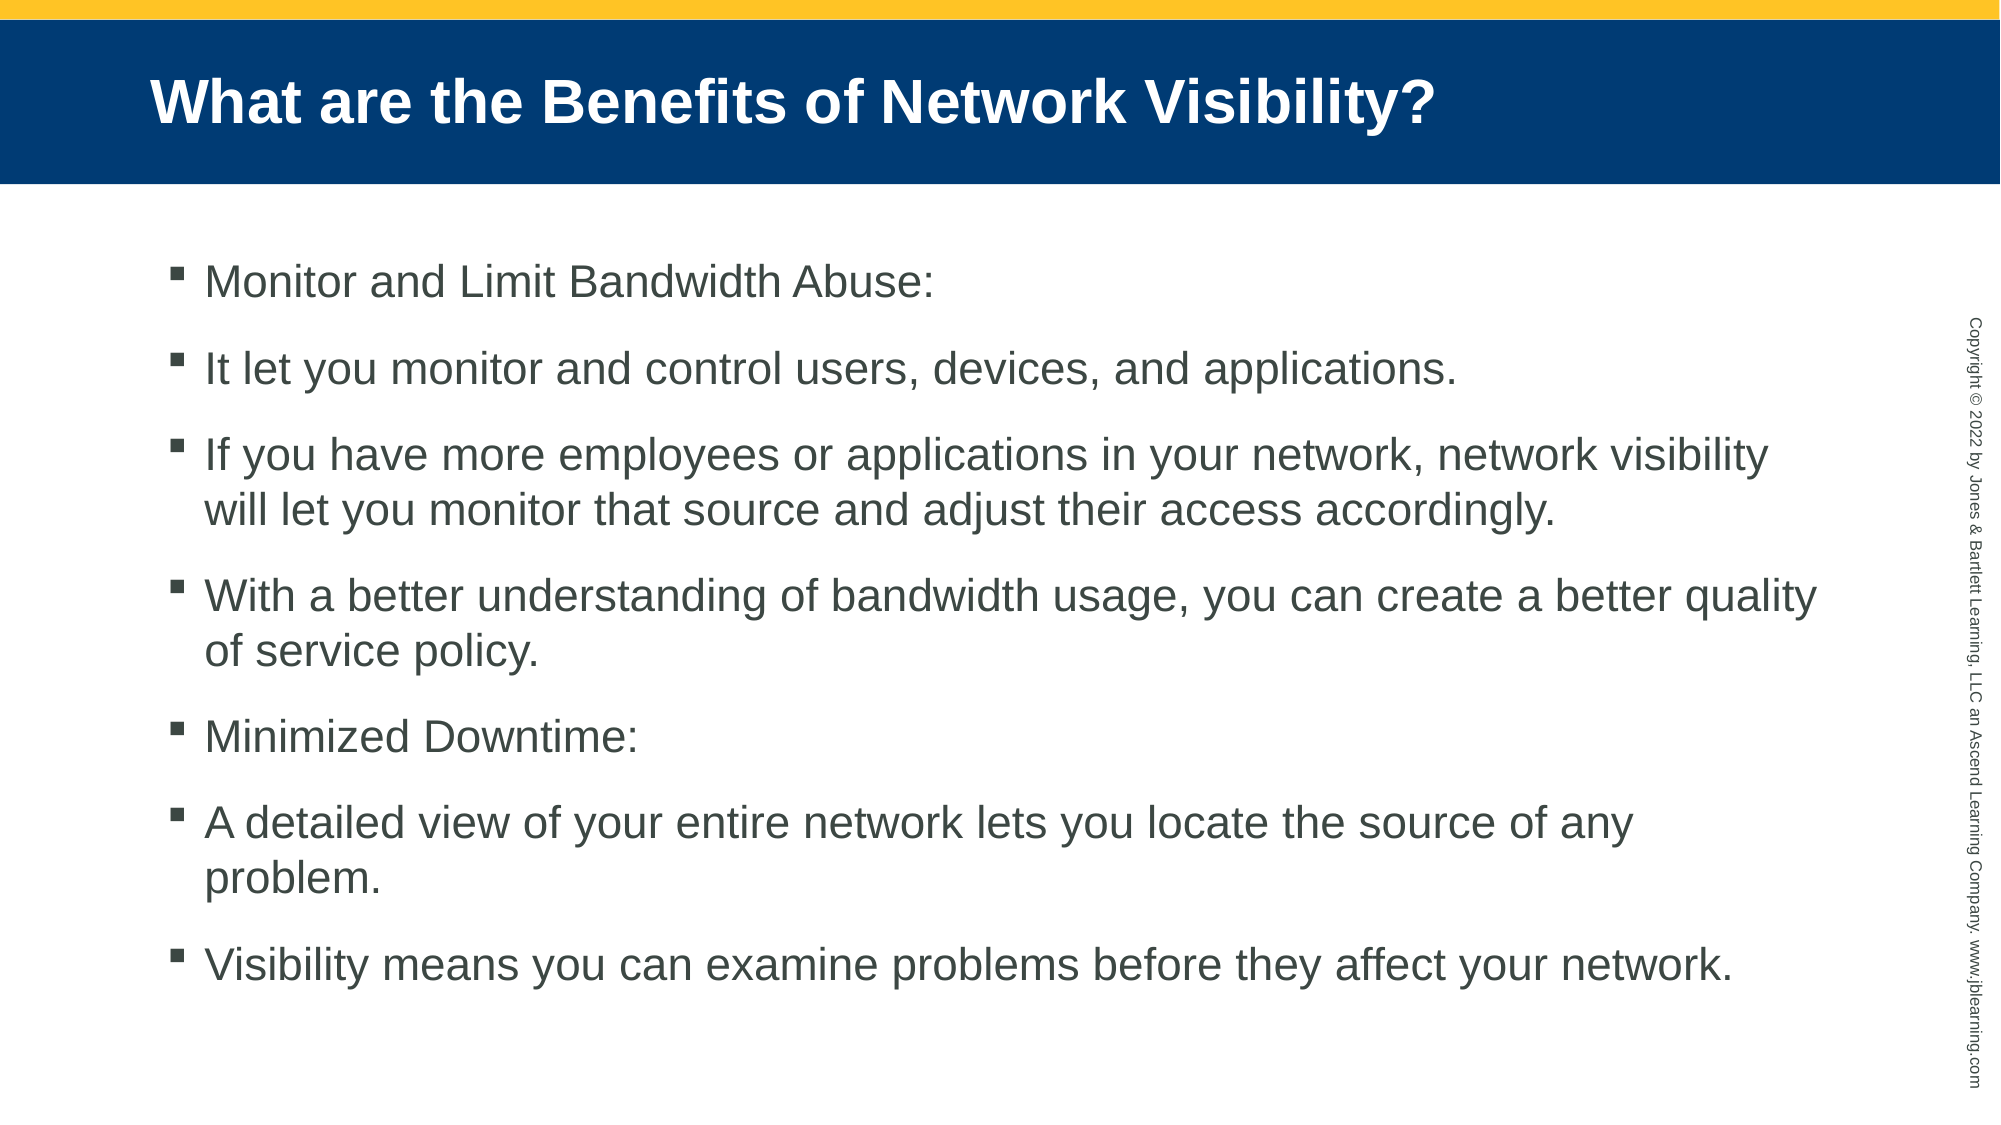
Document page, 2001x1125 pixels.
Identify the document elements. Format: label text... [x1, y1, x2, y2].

title What are the Benefits of Network Visibility? [0, 19, 2000, 185]
list Monitor and Limit Bandwidth Abuse: It let you monitor and control users, devices, and applications. If you have more employees or applications in your network, network visibility will let you monitor that source and adjust their access accordingly. With a better understanding of bandwidth usage, you can create a better quality of service policy. Minimized Downtime: A detailed view of your entire network lets you locate the source of any problem. Visibility means you can examine problems before they affect your network. [151, 244, 1840, 1016]
